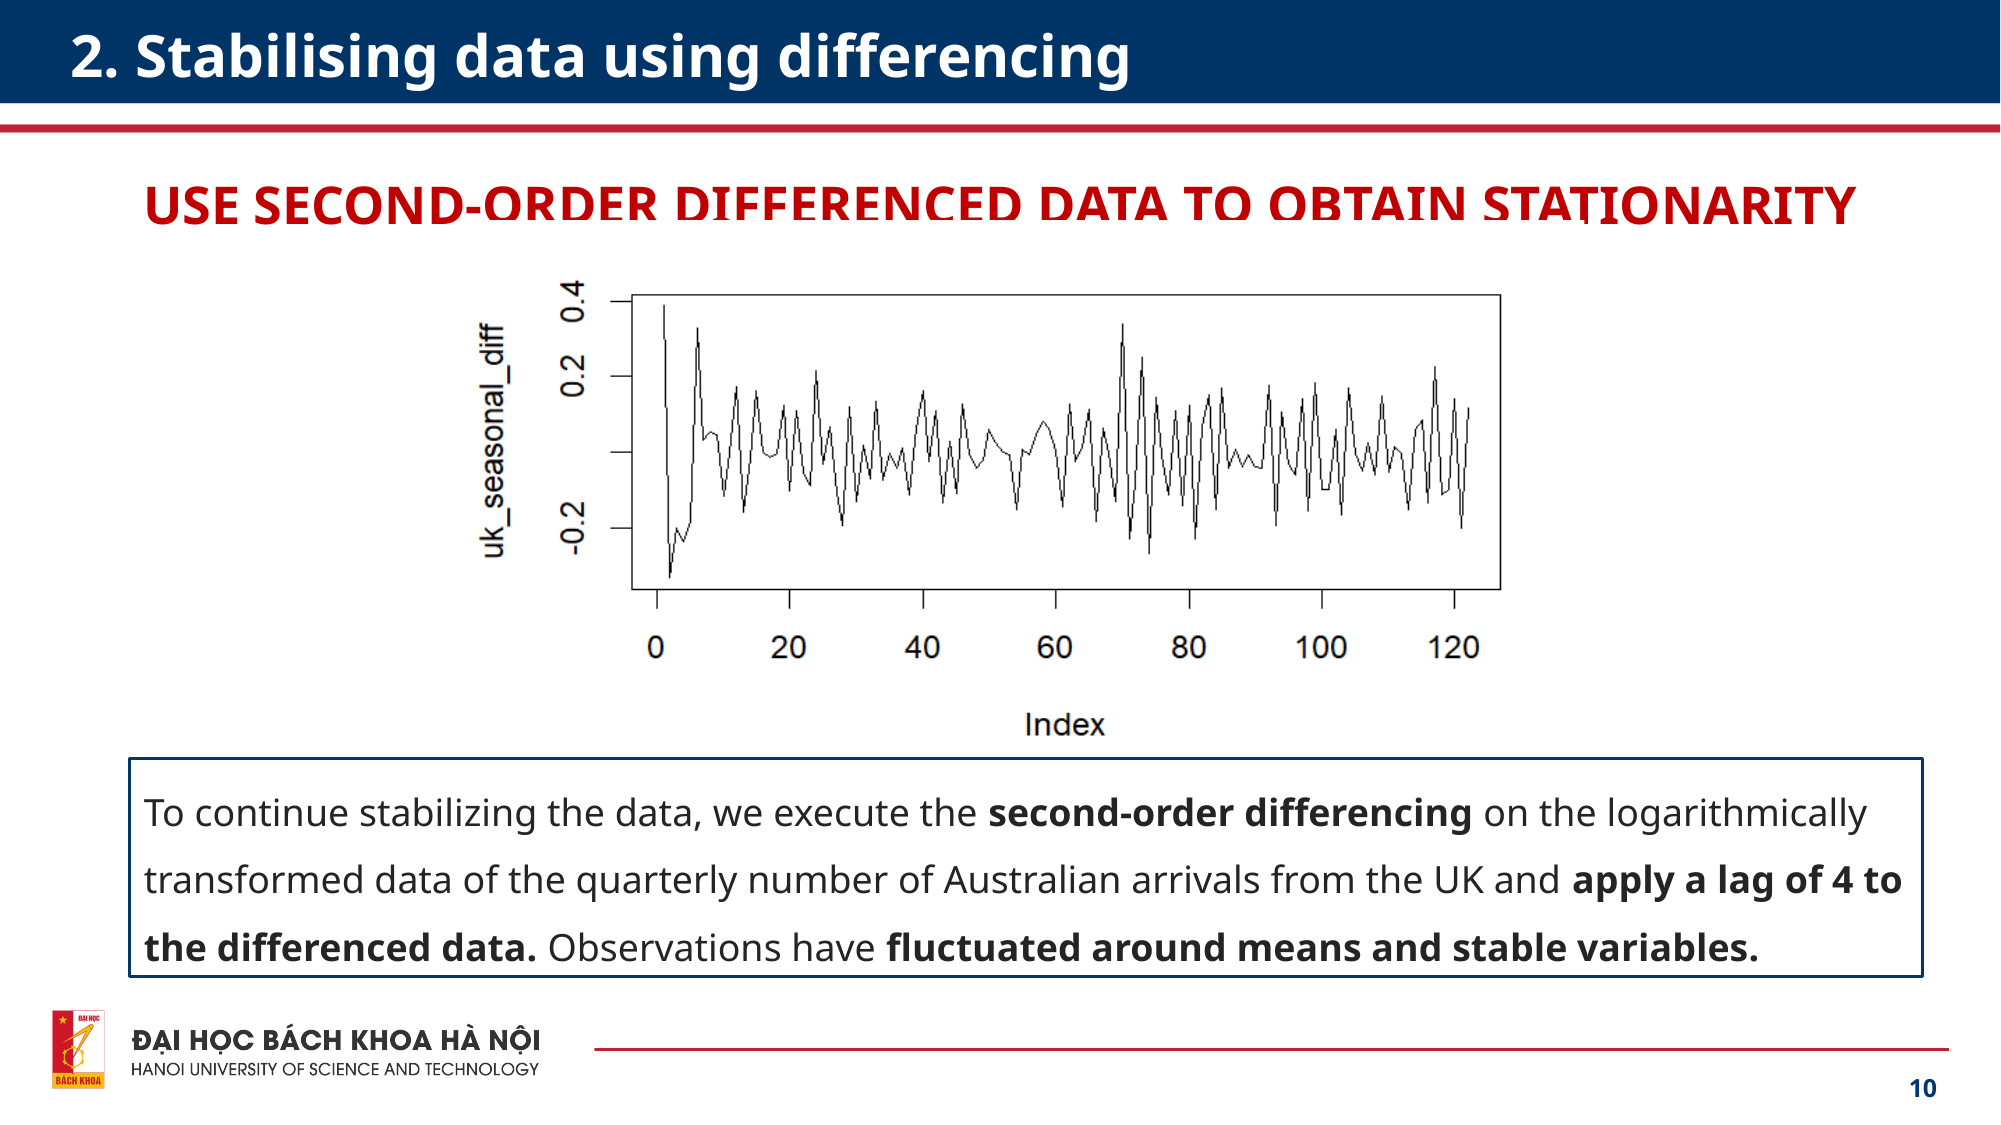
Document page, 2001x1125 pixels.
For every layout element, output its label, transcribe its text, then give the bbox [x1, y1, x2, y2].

text_box USE SECOND-ORDER DIFFERENCED DATA TO OBTAIN STATIONARITY [0, 155, 2000, 242]
text_box To continue stabilizing the data, we execute the second-order differencing on the logarithmically transformed data of the quarterly number of Australian arrivals from the UK and apply a lag of 4 to the differenced data. Observations have fluctuated around means and stable variables. [129, 758, 1923, 977]
title 2. Stabilising data using differencing [55, 20, 1945, 92]
slide_number 10 [1502, 1065, 1953, 1125]
picture [0, 0, 2001, 1125]
